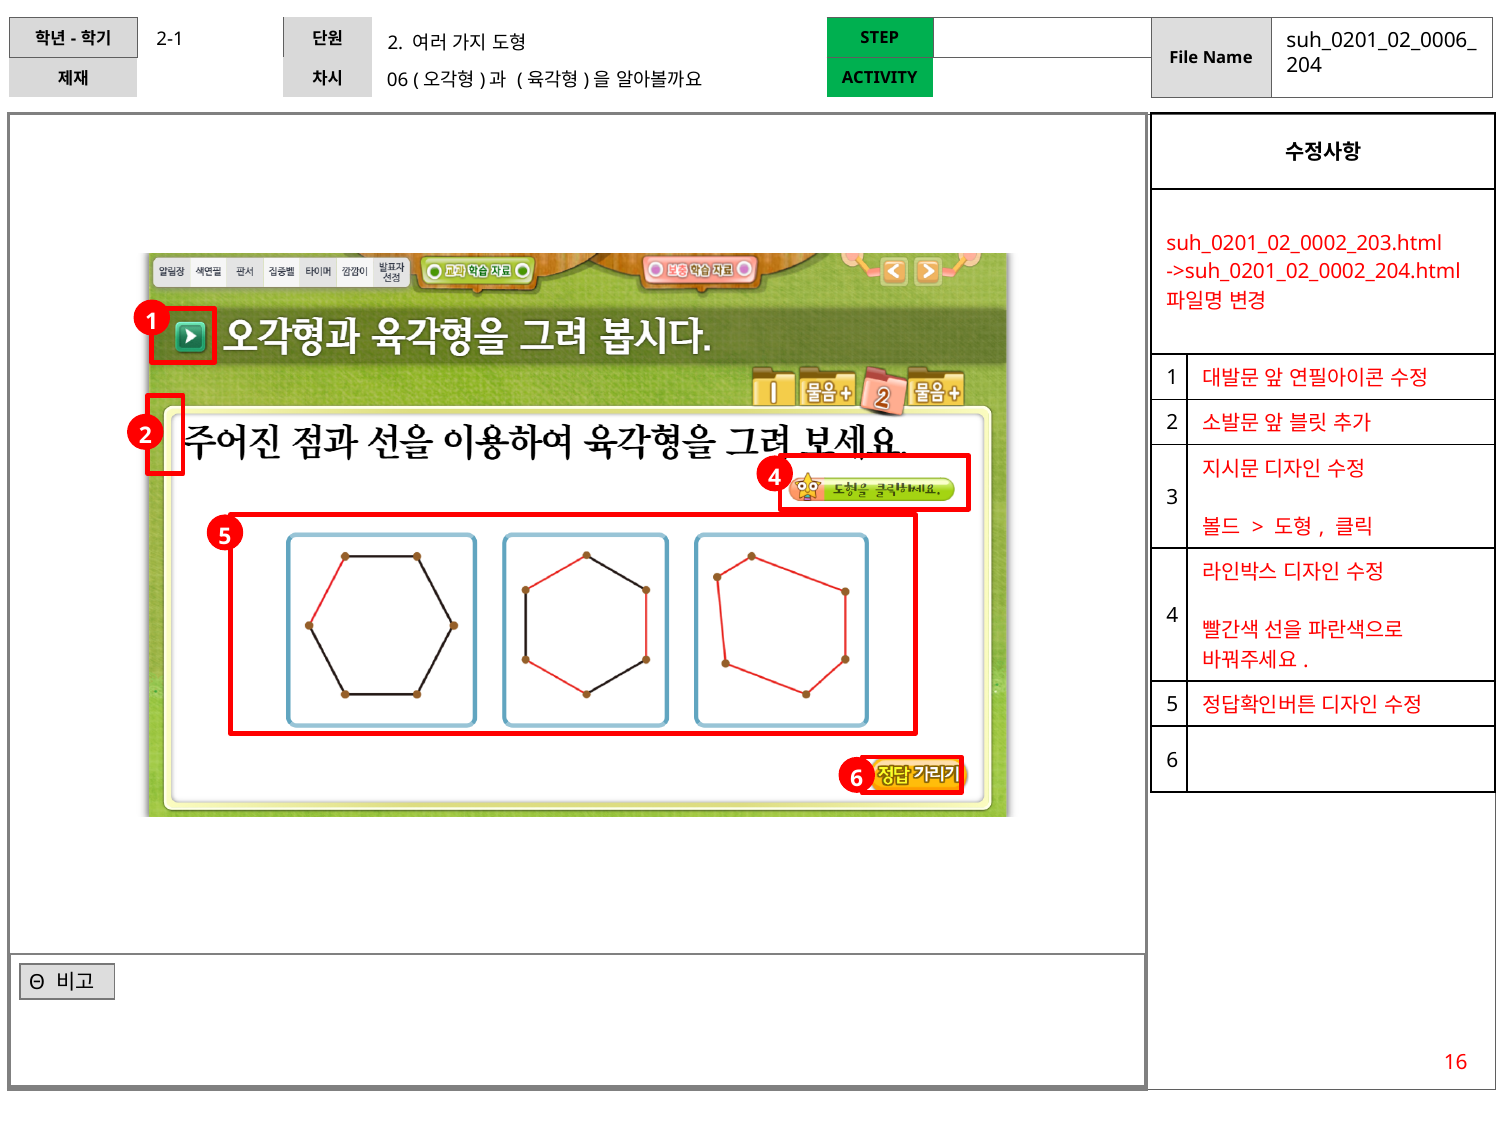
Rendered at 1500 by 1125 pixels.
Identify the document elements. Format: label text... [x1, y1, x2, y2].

table_cell 소발문 앞 블릿 추가 [1188, 400, 1494, 444]
table_cell suh_0201_02_0002_203.html ->suh_0201_02_0002_204.html 파일명 변경 [1152, 190, 1494, 353]
table_cell 6 [1152, 727, 1186, 791]
table_cell [1188, 727, 1494, 791]
table_cell 5 [1152, 682, 1186, 725]
table_cell 대발문 앞 연필아이콘 수정 [1188, 355, 1494, 399]
table_cell 4 [1152, 549, 1186, 680]
table_header 수정사항 [1152, 114, 1494, 188]
table_cell 라인박스 디자인 수정 빨간색 선을 파란색으로 바꿔주세요. [1188, 549, 1494, 680]
table_cell 정답확인버튼 디자인 수정 [1188, 682, 1494, 725]
table_cell 2 [1152, 400, 1186, 444]
text_box 06 (오각형)과 (육각형)을 알아볼까요 [372, 60, 821, 96]
table_cell 3 [1152, 445, 1186, 547]
text_box suh_0201_02_0006_204 [1271, 18, 1500, 84]
table_cell 1 [1152, 355, 1186, 399]
table_cell 지시문 디자인 수정 볼드 > 도형, 클릭 [1188, 445, 1494, 547]
text_box 2-1 [141, 18, 284, 55]
picture [19, 253, 1135, 817]
text_box 2. 여러 가지 도형 [372, 23, 828, 48]
